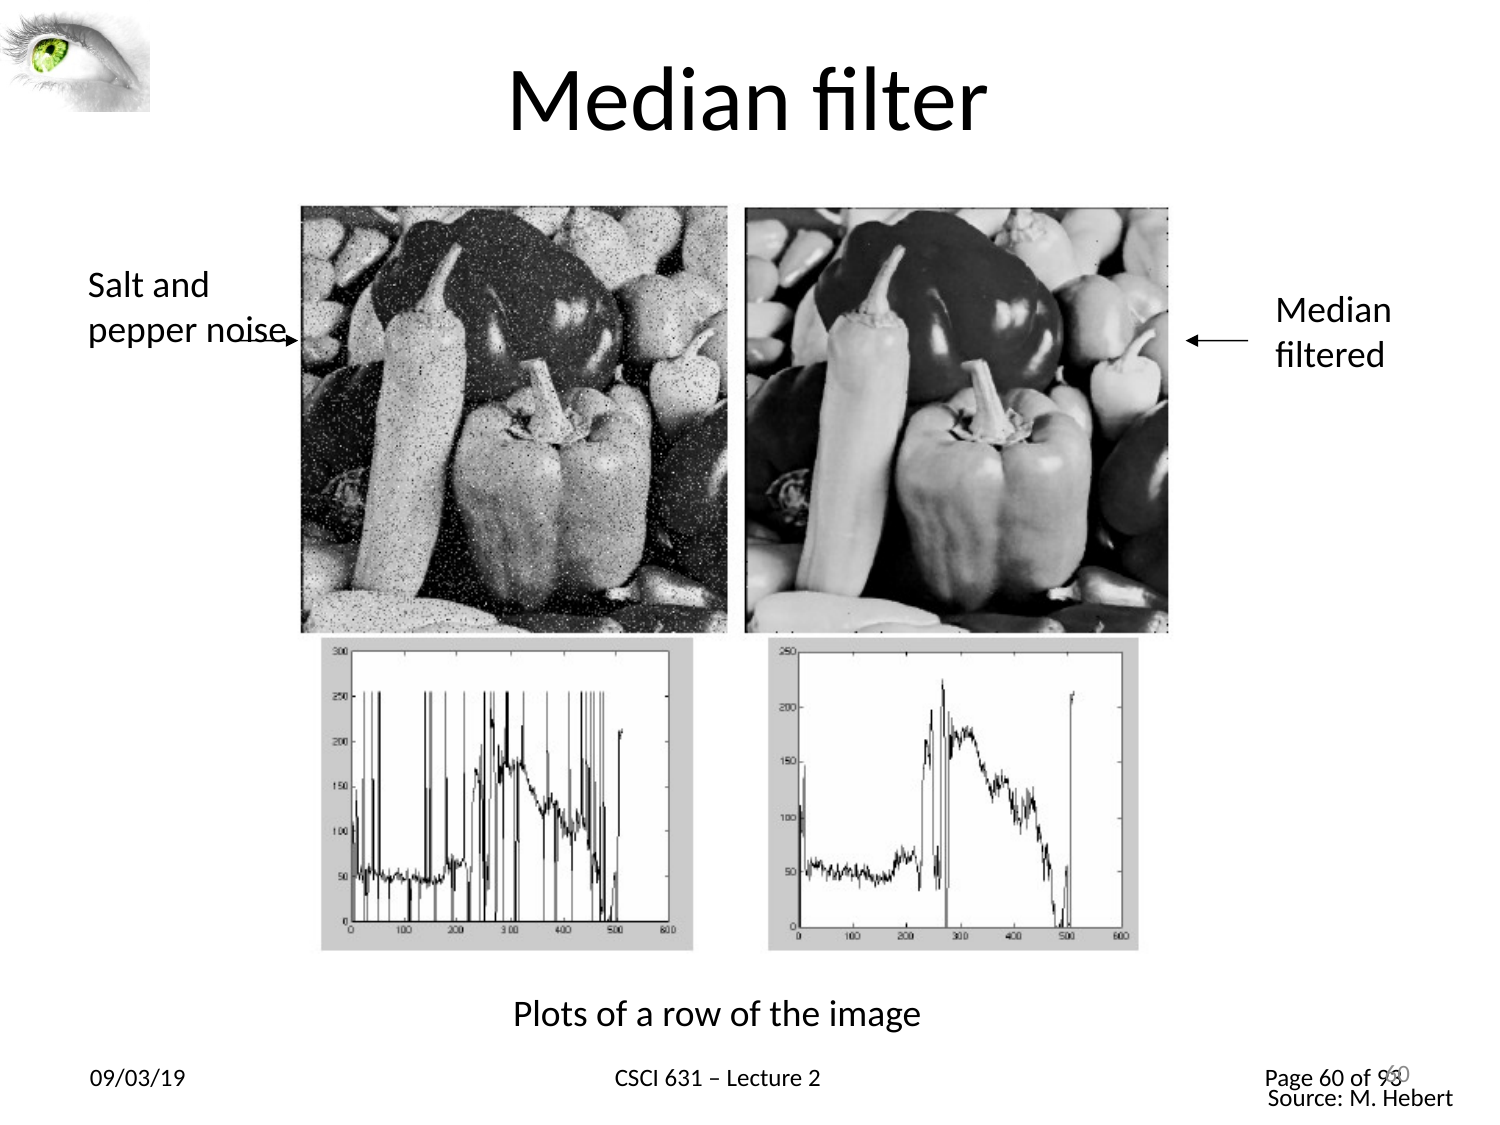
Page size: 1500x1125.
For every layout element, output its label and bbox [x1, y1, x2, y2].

text_box [1268, 278, 1499, 383]
text_box [73, 253, 172, 358]
title [73, 0, 1424, 188]
picture [0, 0, 73, 112]
picture [172, 202, 1268, 979]
text_box [498, 981, 1062, 1042]
slide_number [1074, 1042, 1425, 1103]
text_box [1253, 1074, 1500, 1119]
